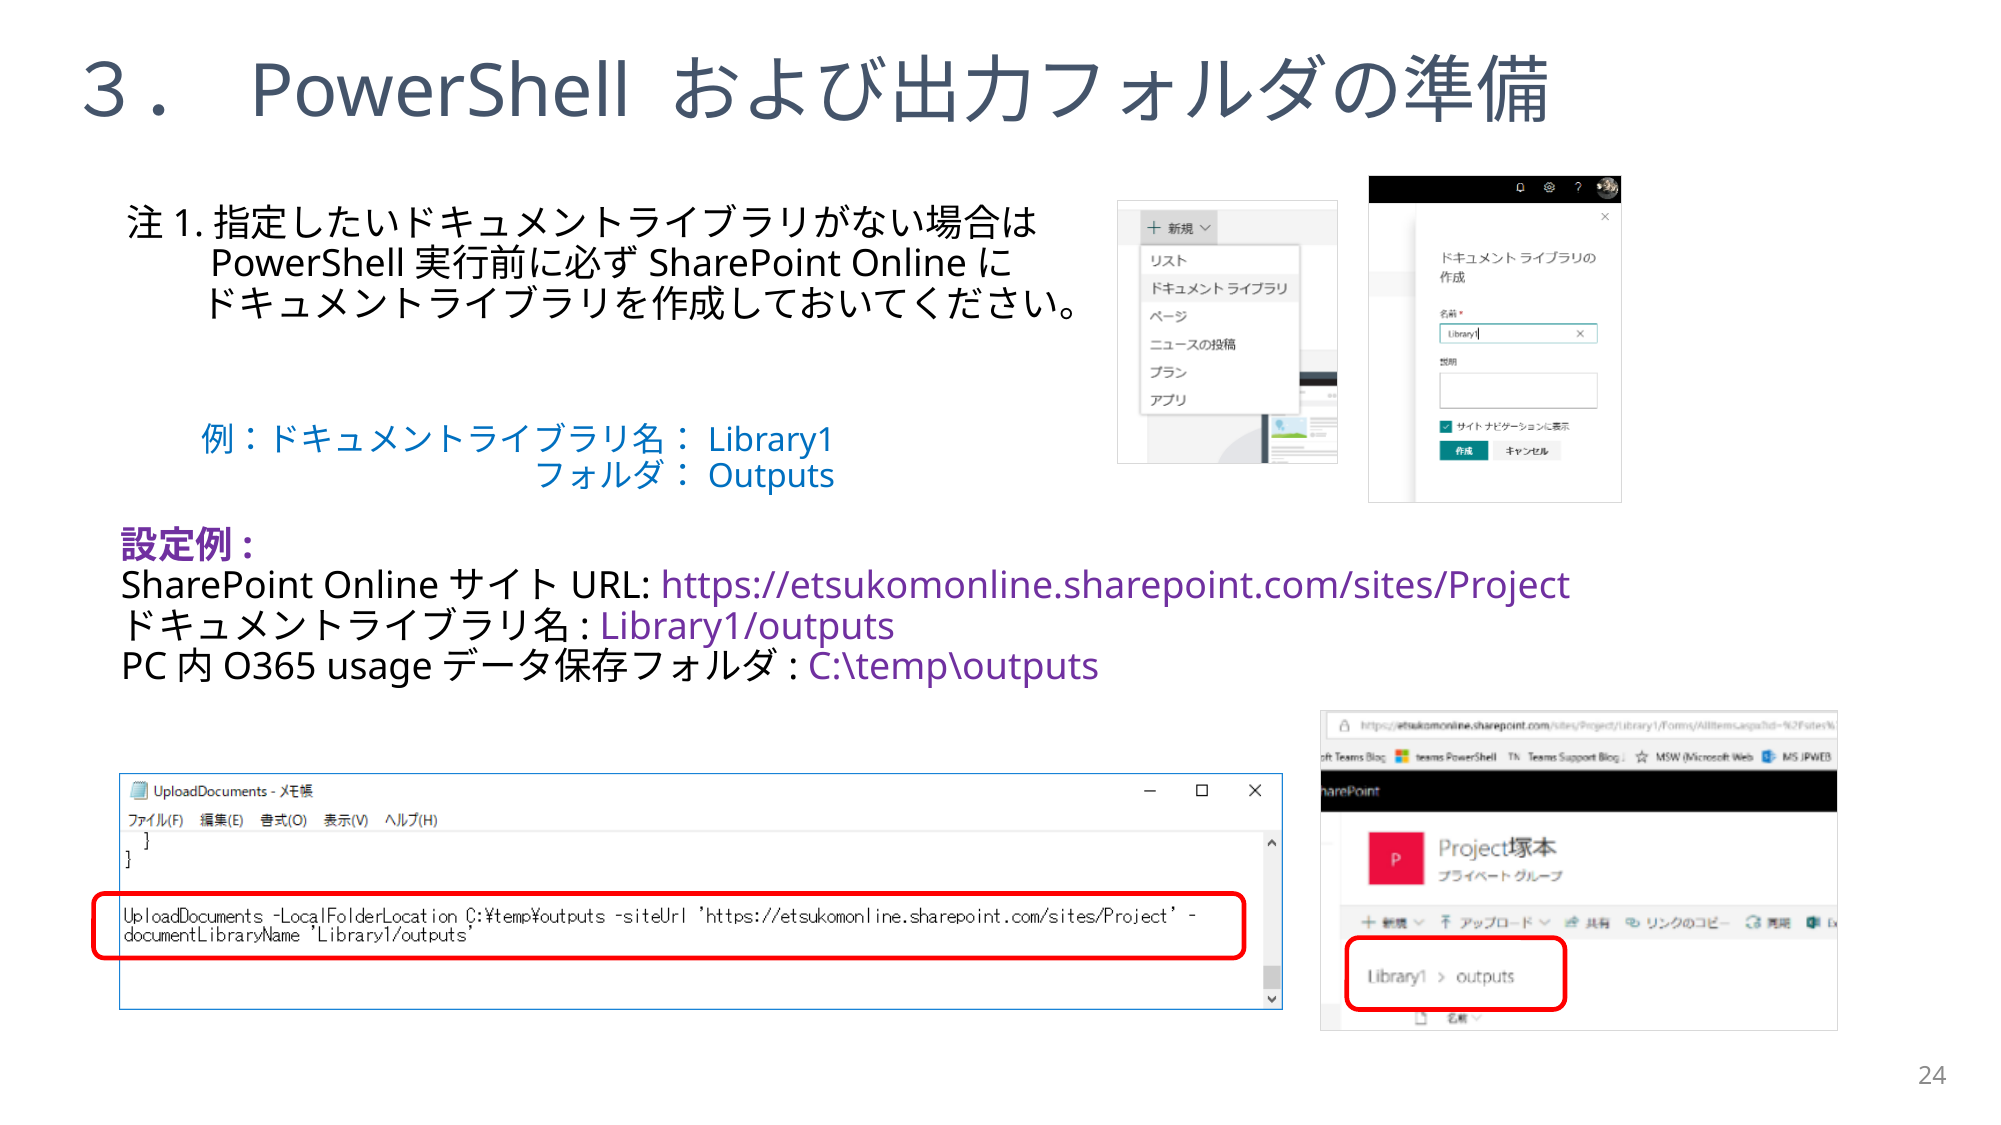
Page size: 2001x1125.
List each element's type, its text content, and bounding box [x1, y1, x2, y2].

picture [1368, 175, 1622, 503]
text_box [92, 892, 119, 960]
text_box 24 [1875, 1052, 1962, 1113]
picture [1117, 200, 1338, 464]
text_box 注1.指定したいドキュメントライブラリがない場合は PowerShell実行前に必ずSharePoint Onlineに ドキュメントライブラリを作成しておいてください。 例：ドキュメントライブラリ名：Library1 フォルダ：Outputs [96, 180, 1122, 502]
picture [119, 773, 1283, 1010]
text_box 設定例: SharePoint OnlineサイトURL: https://etsukomonline.sharepoint.com/sites/Project ドキュメントライブラリ名: Library1/outputs PC内O365 usageデータ保存フォルダ: C:\temp\outputs [91, 502, 1840, 712]
text_box ３． PowerShell および出力フォルダの準備 [38, 29, 1788, 157]
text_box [1320, 709, 1838, 1031]
